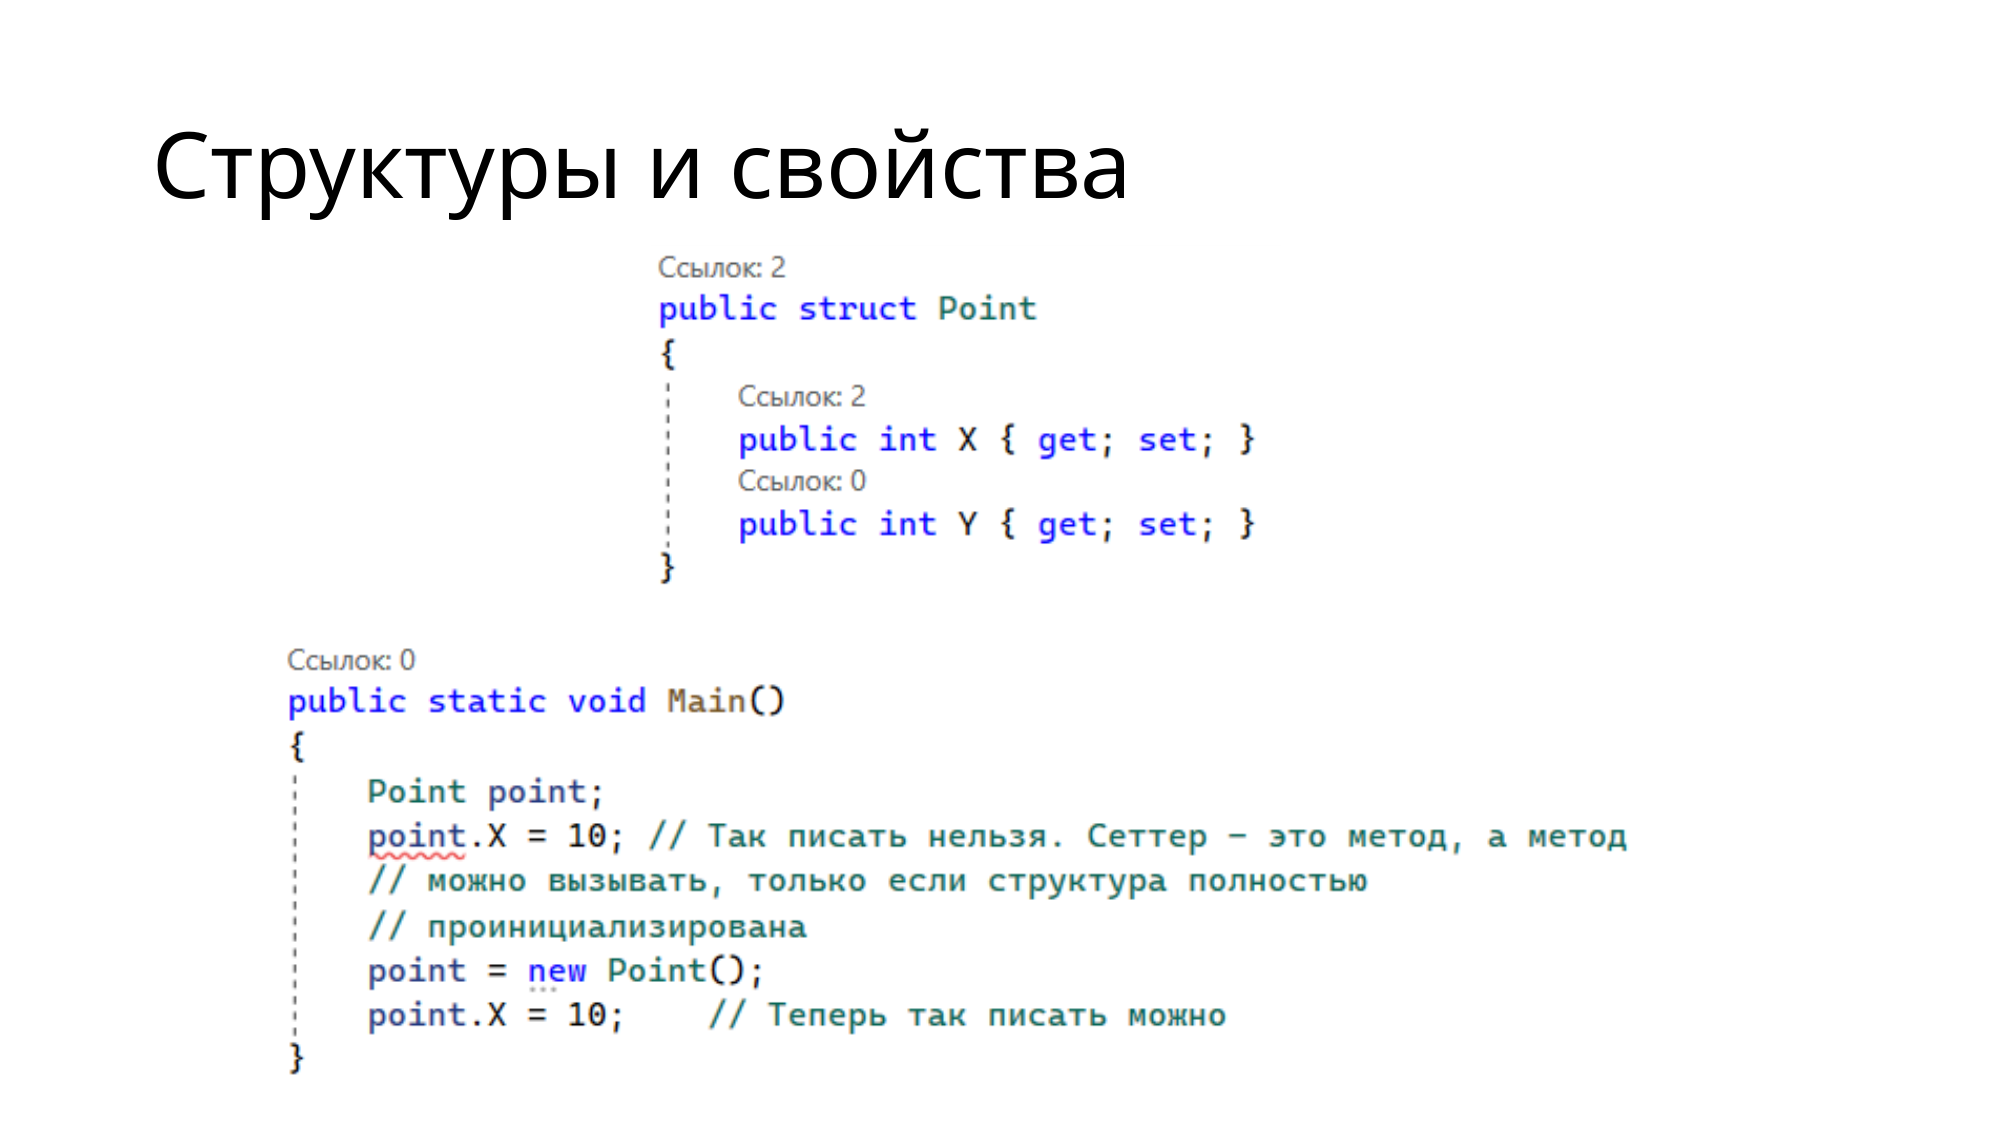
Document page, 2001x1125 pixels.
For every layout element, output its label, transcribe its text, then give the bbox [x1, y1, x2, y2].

picture [280, 641, 1652, 1084]
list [651, 244, 1281, 599]
title Структуры и свойства [137, 59, 1863, 278]
